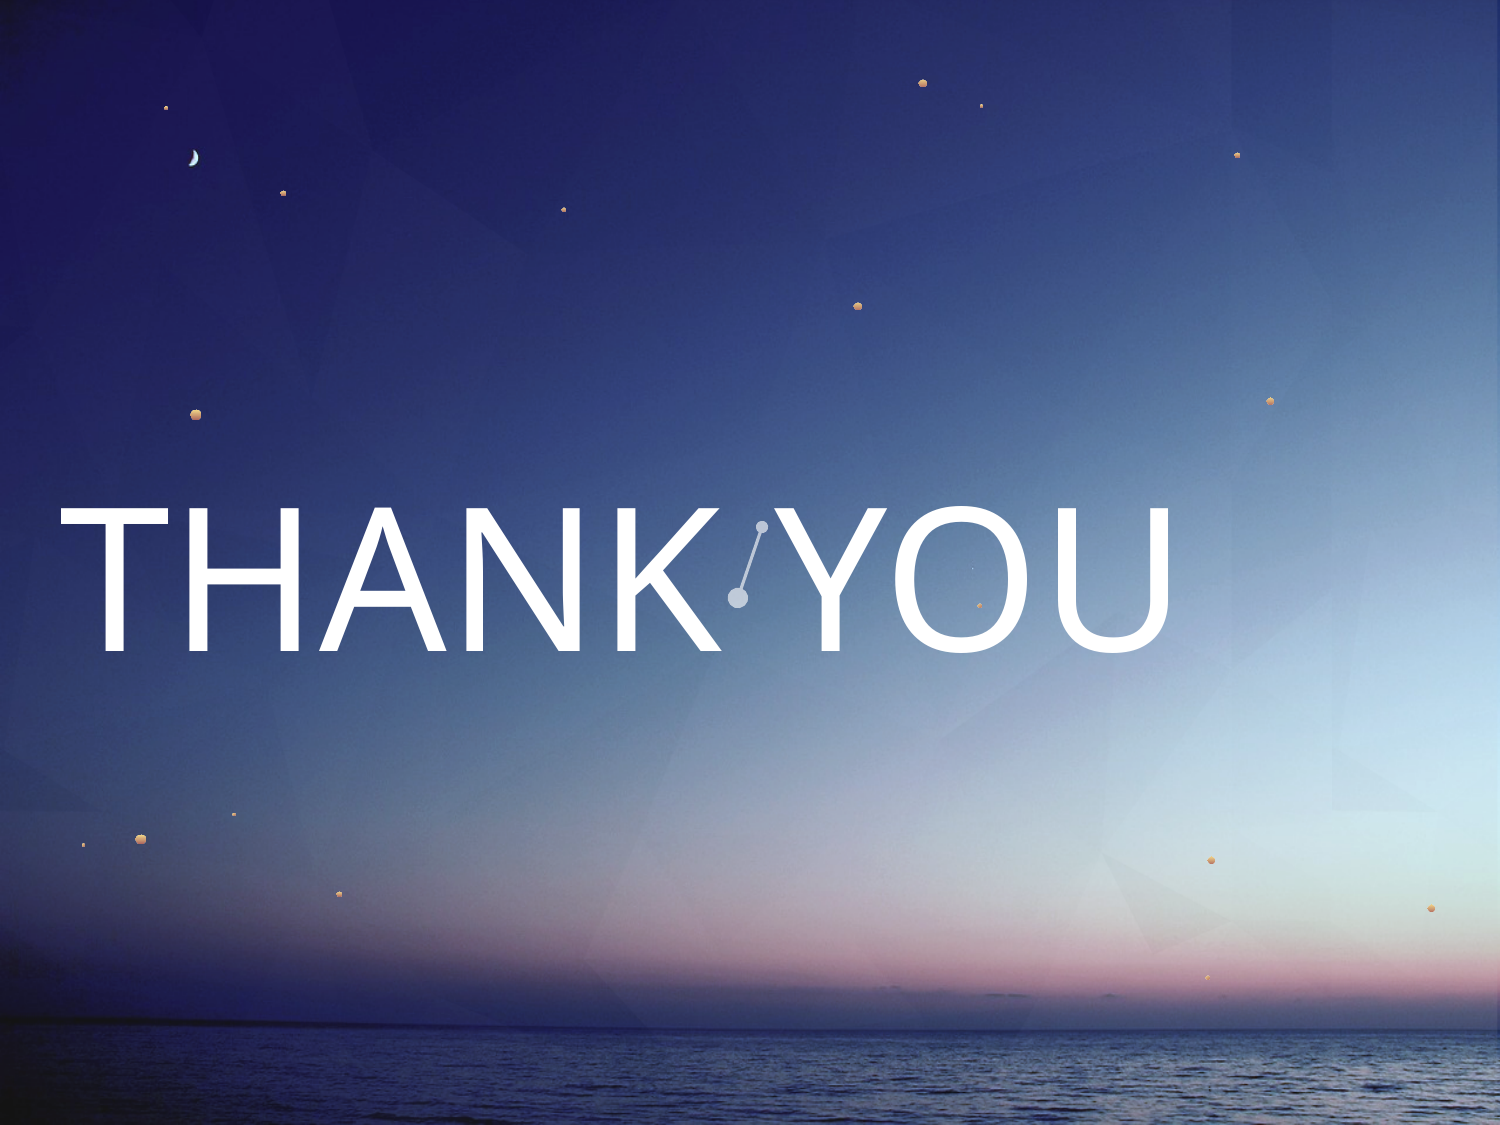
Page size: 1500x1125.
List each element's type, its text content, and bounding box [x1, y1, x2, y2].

text_box THANK YOU [45, 444, 1202, 700]
picture [0, 0, 1500, 1125]
